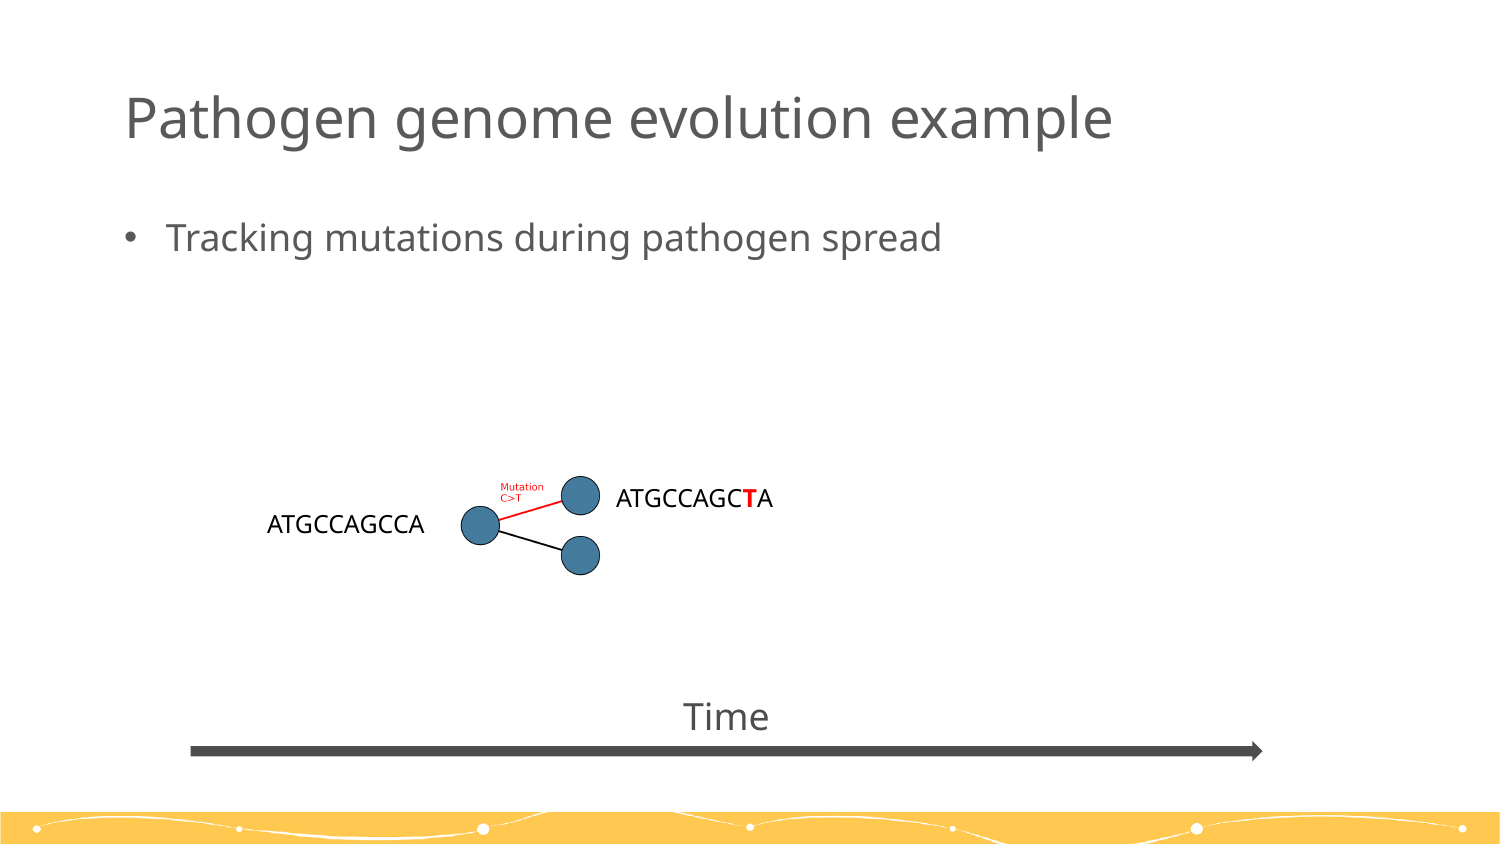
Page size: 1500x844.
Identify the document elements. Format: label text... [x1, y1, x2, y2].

title Pathogen genome evolution example [112, 48, 1397, 156]
text_box ATGCCAGCTA [648, 476, 804, 518]
picture [0, 812, 1500, 844]
text_box ATGCCAGCCA [261, 502, 417, 545]
text_box Time [610, 687, 843, 744]
picture [422, 450, 644, 593]
text_box [190, 740, 1263, 762]
text_box Tracking mutations during pathogen spread [112, 176, 1397, 302]
